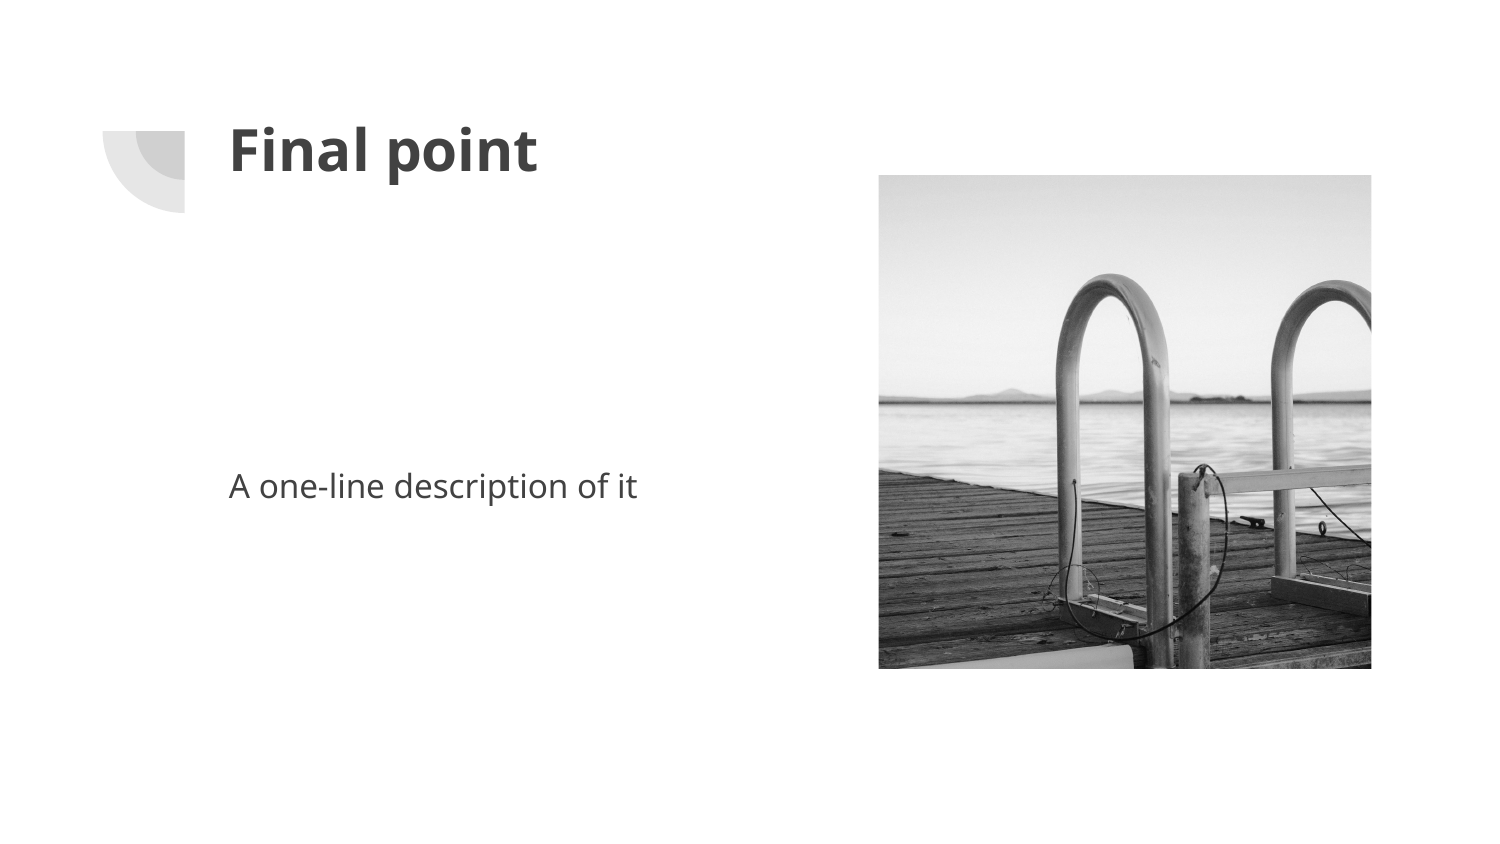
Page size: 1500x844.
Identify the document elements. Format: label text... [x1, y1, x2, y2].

title Final point [213, 97, 777, 425]
picture [878, 175, 1372, 669]
subtitle A one-line description of it [213, 449, 777, 570]
